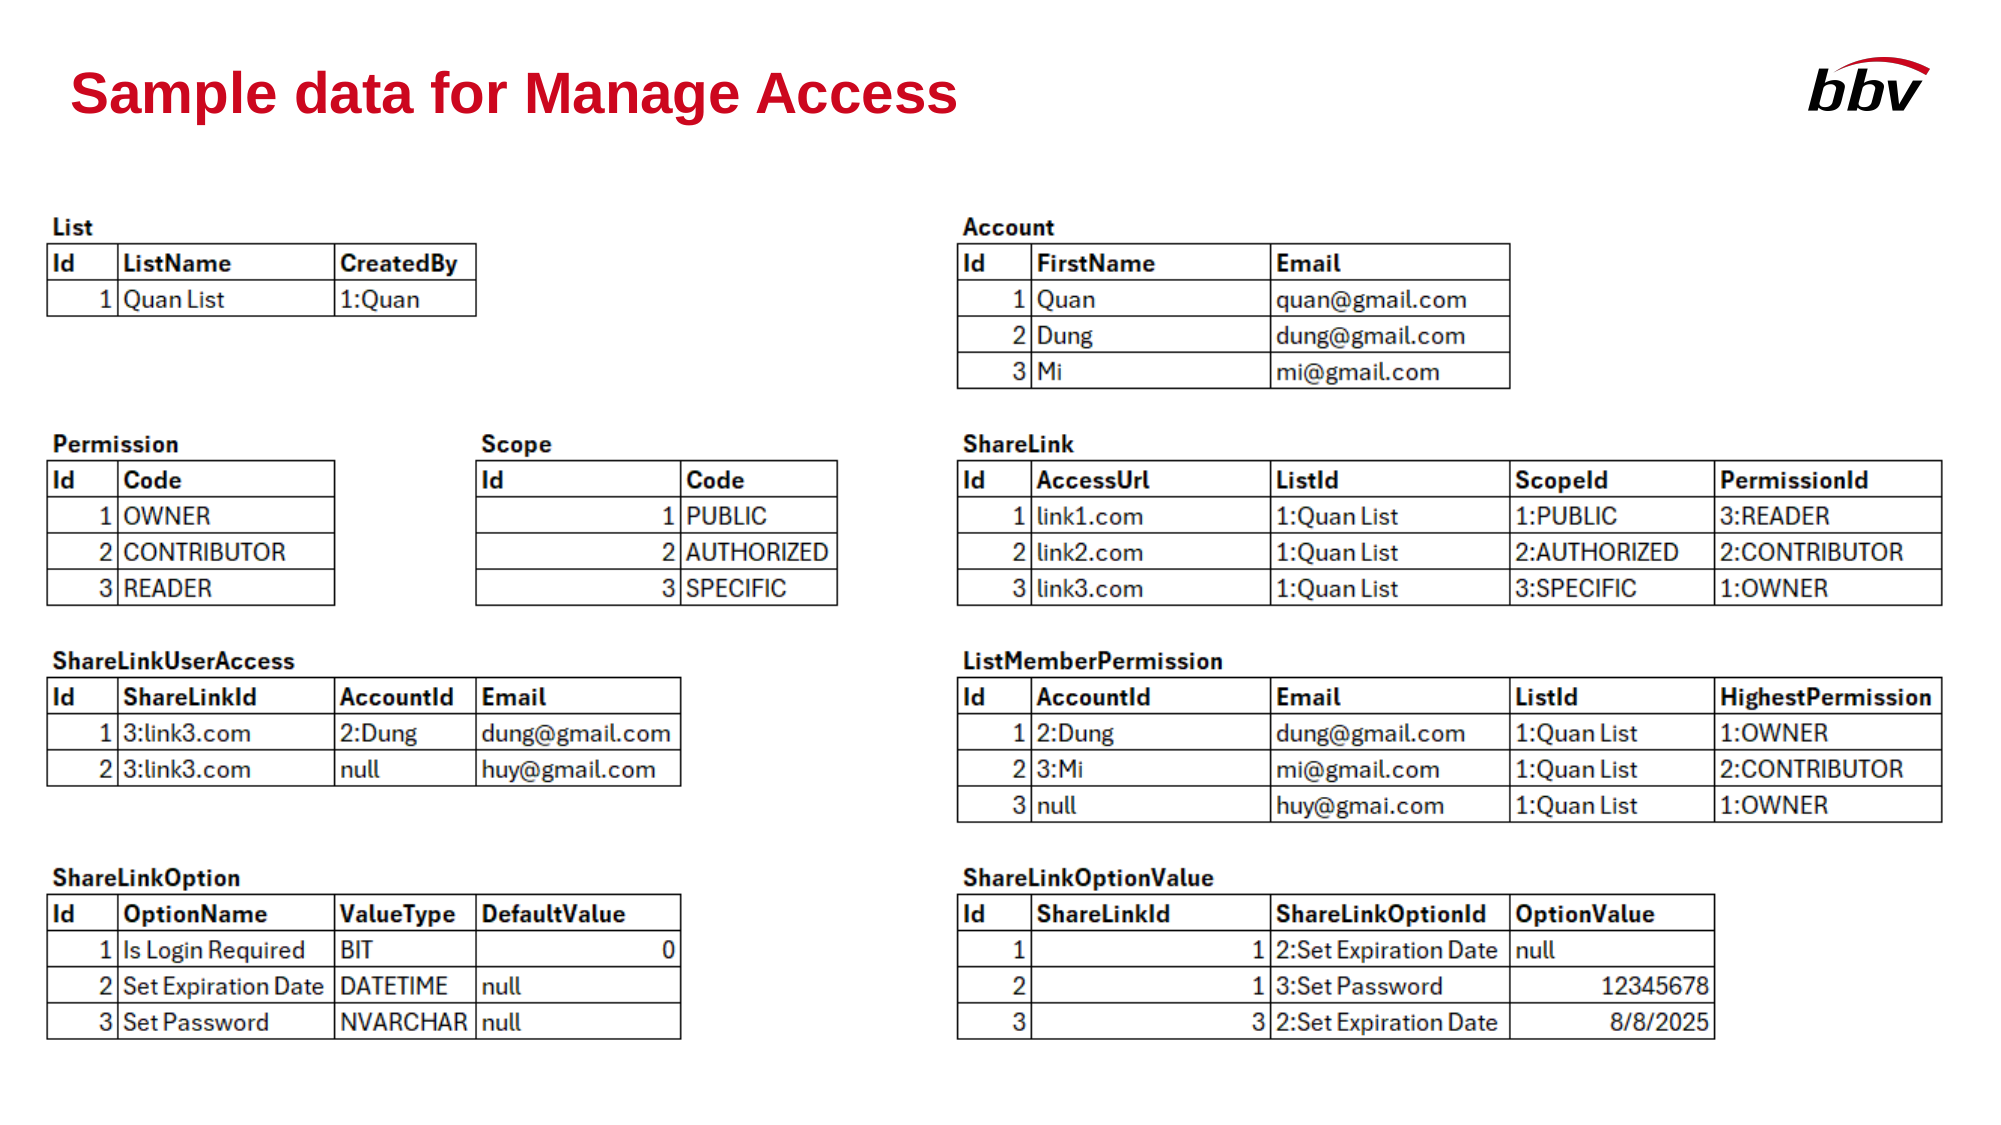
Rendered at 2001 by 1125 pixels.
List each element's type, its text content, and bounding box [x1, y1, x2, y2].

title Sample data for Manage Access [70, 0, 1666, 179]
picture [1808, 57, 1930, 111]
picture [0, 179, 2000, 1047]
